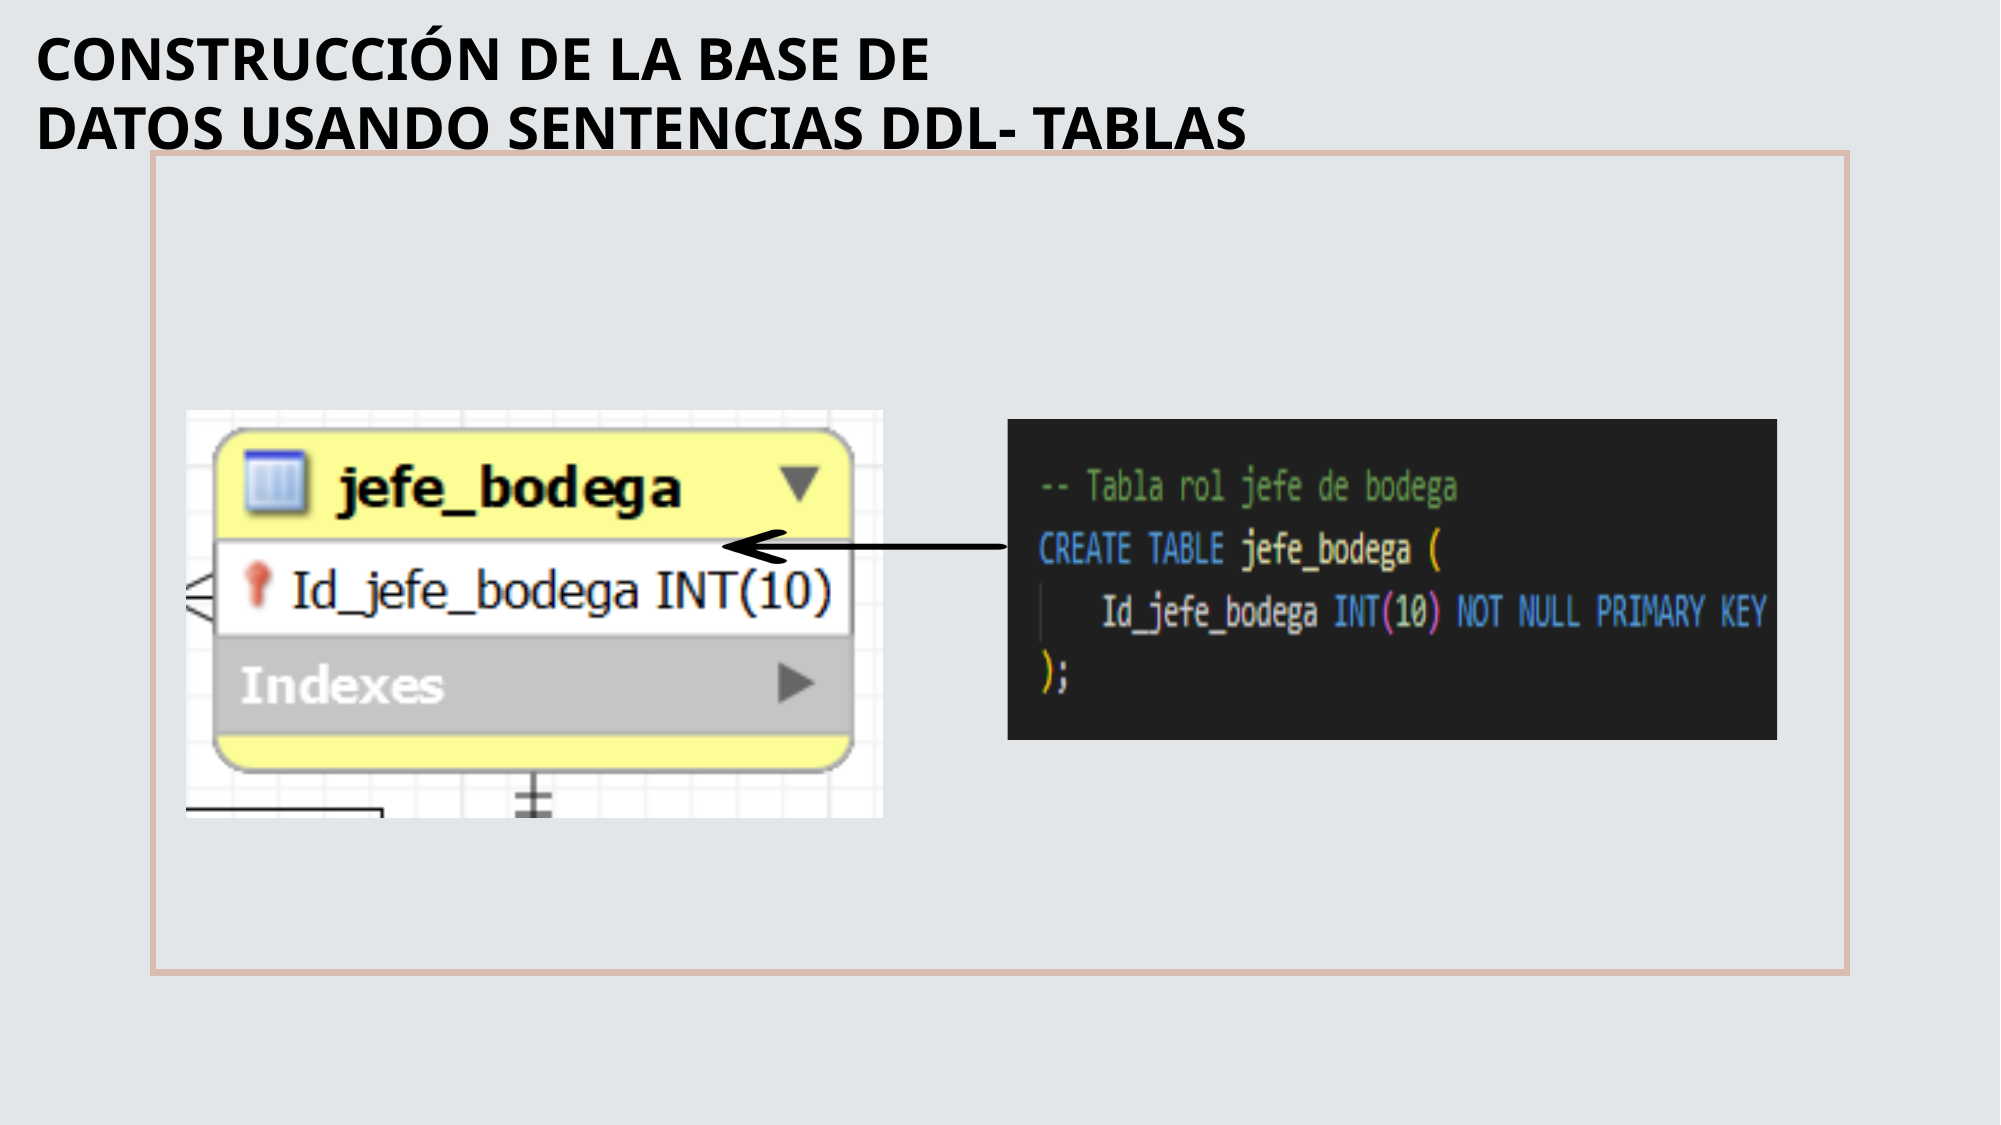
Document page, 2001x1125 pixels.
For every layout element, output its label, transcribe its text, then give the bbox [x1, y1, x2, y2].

text_box CONSTRUCCIÓN DE LA BASE DE DATOS USANDO SENTENCIAS DDL- TABLAS [20, 14, 1960, 170]
picture [709, 419, 1778, 740]
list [186, 410, 883, 818]
